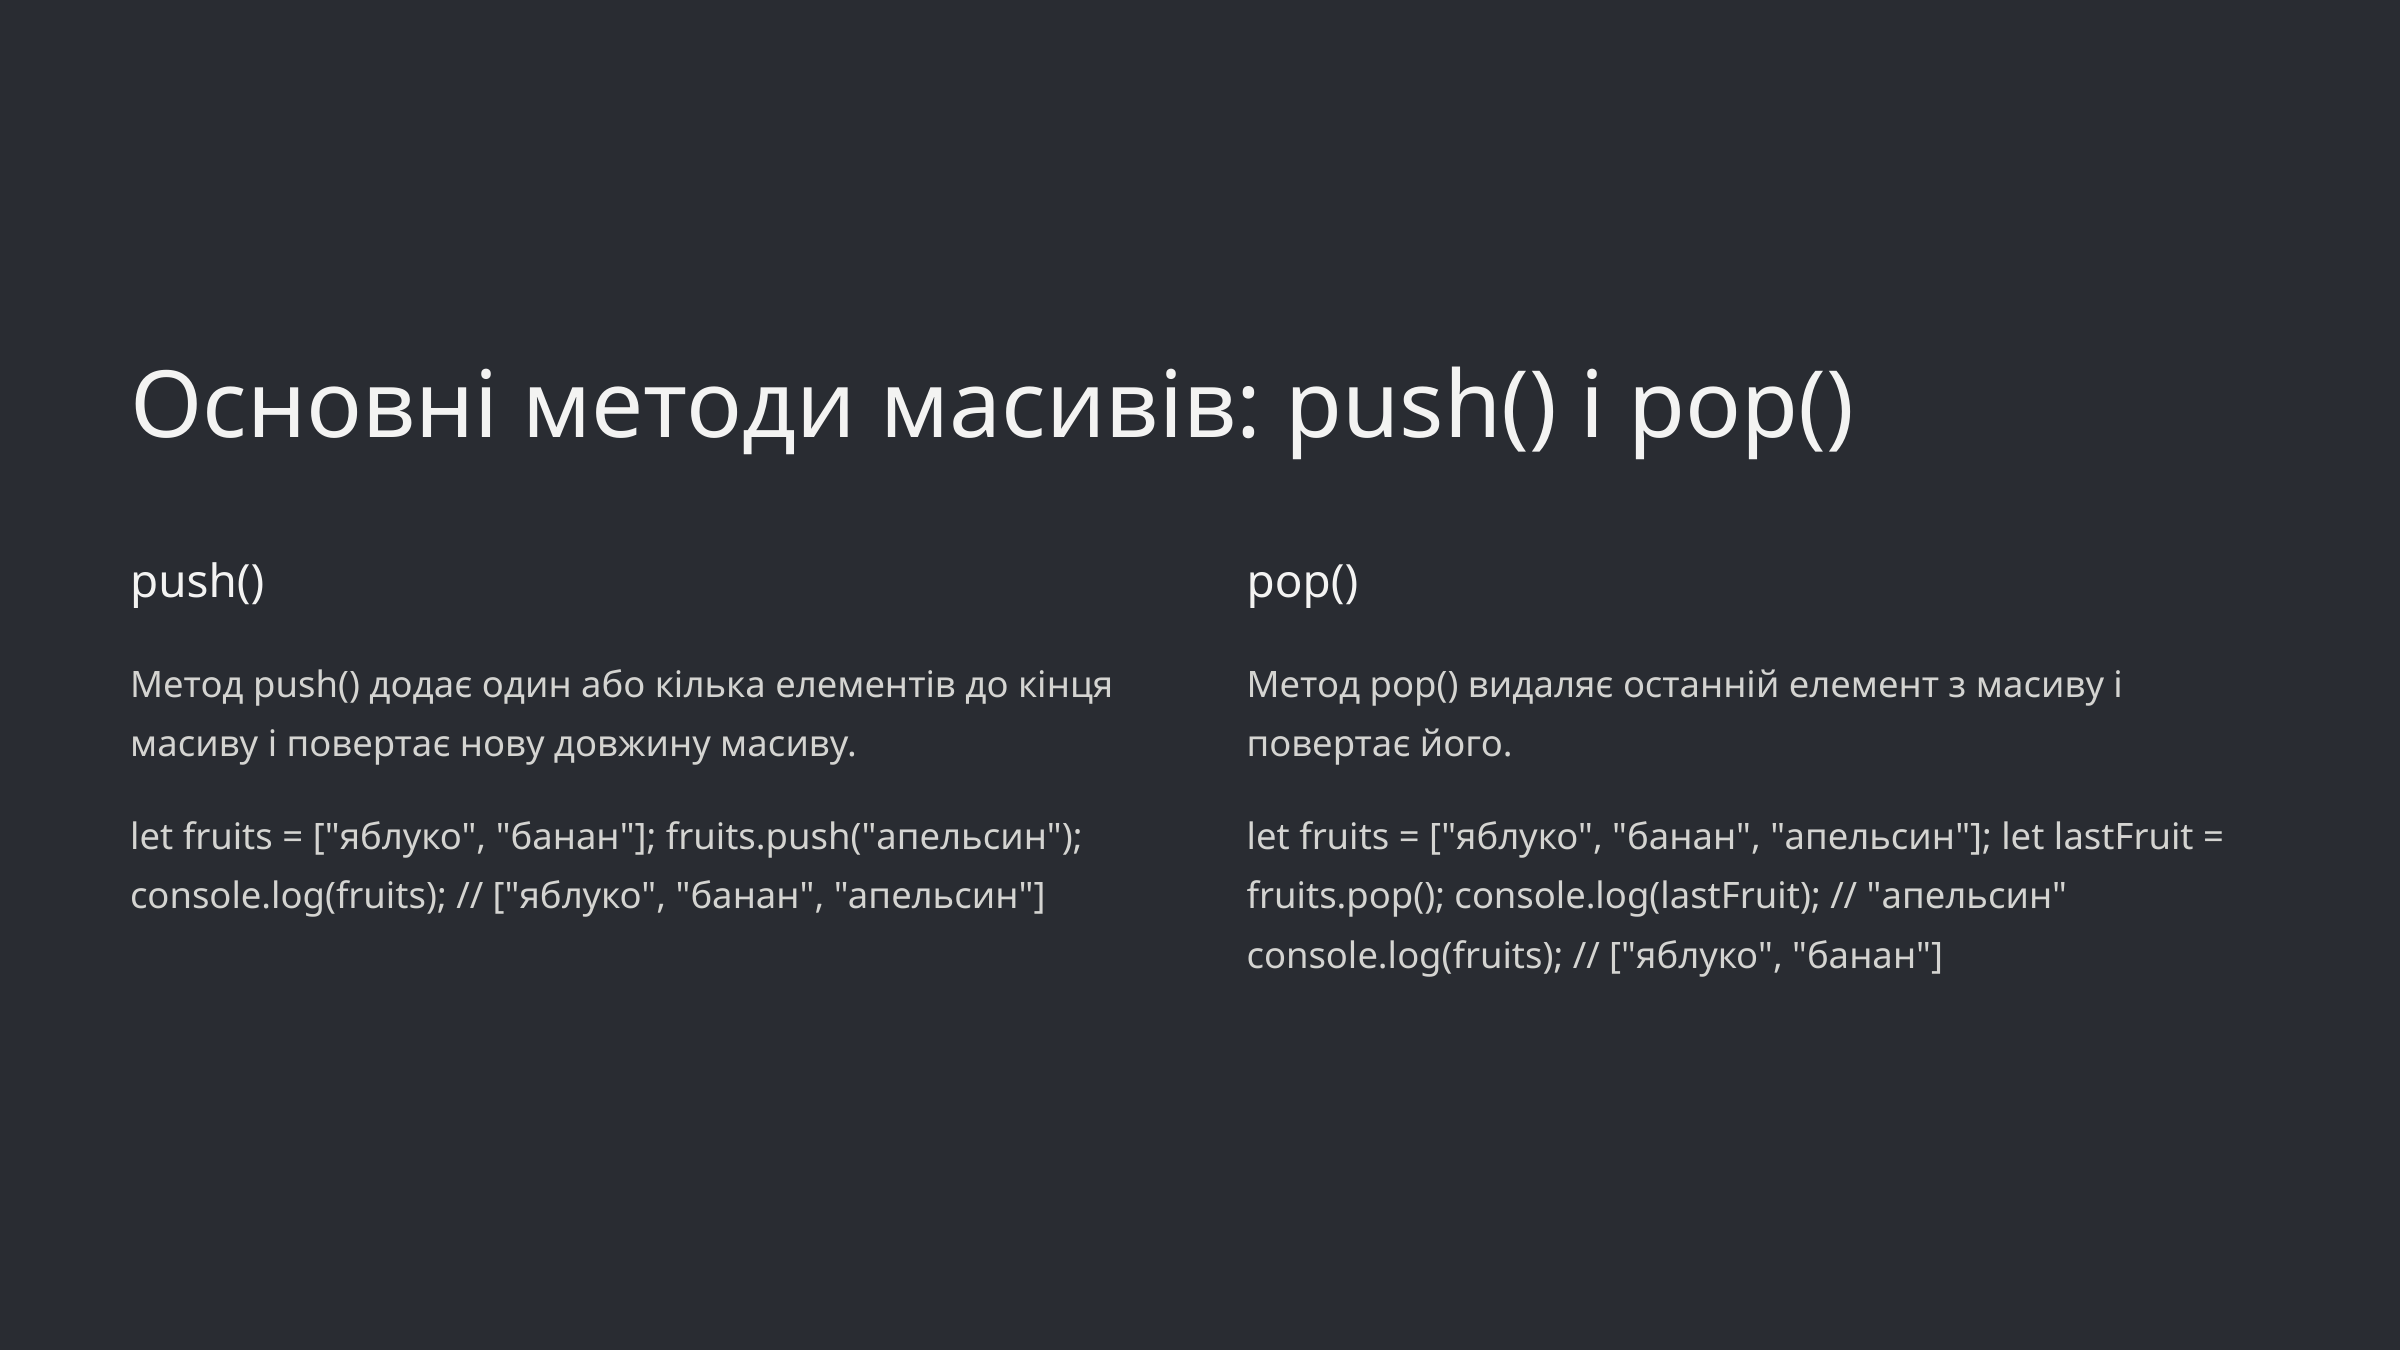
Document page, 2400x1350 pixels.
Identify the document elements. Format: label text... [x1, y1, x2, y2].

text_box push() [130, 549, 596, 608]
text_box Метод pop() видаляє останній елемент з масиву і повертає його. [1246, 644, 2271, 764]
text_box Основні методи масивів: push() і pop() [130, 340, 1820, 457]
text_box let fruits = ["яблуко", "банан"]; fruits.push("апельсин"); console.log(fruits); // ["яблуко", "банан", "апельсин"] [130, 797, 1155, 917]
text_box let fruits = ["яблуко", "банан", "апельсин"]; let lastFruit = fruits.pop(); console.log(lastFruit); // "апельсин" console.log(fruits); // ["яблуко", "банан"] [1246, 797, 2271, 977]
text_box Метод push() додає один або кілька елементів до кінця масиву і повертає нову довжину масиву. [130, 644, 1155, 764]
text_box pop() [1246, 549, 1712, 608]
